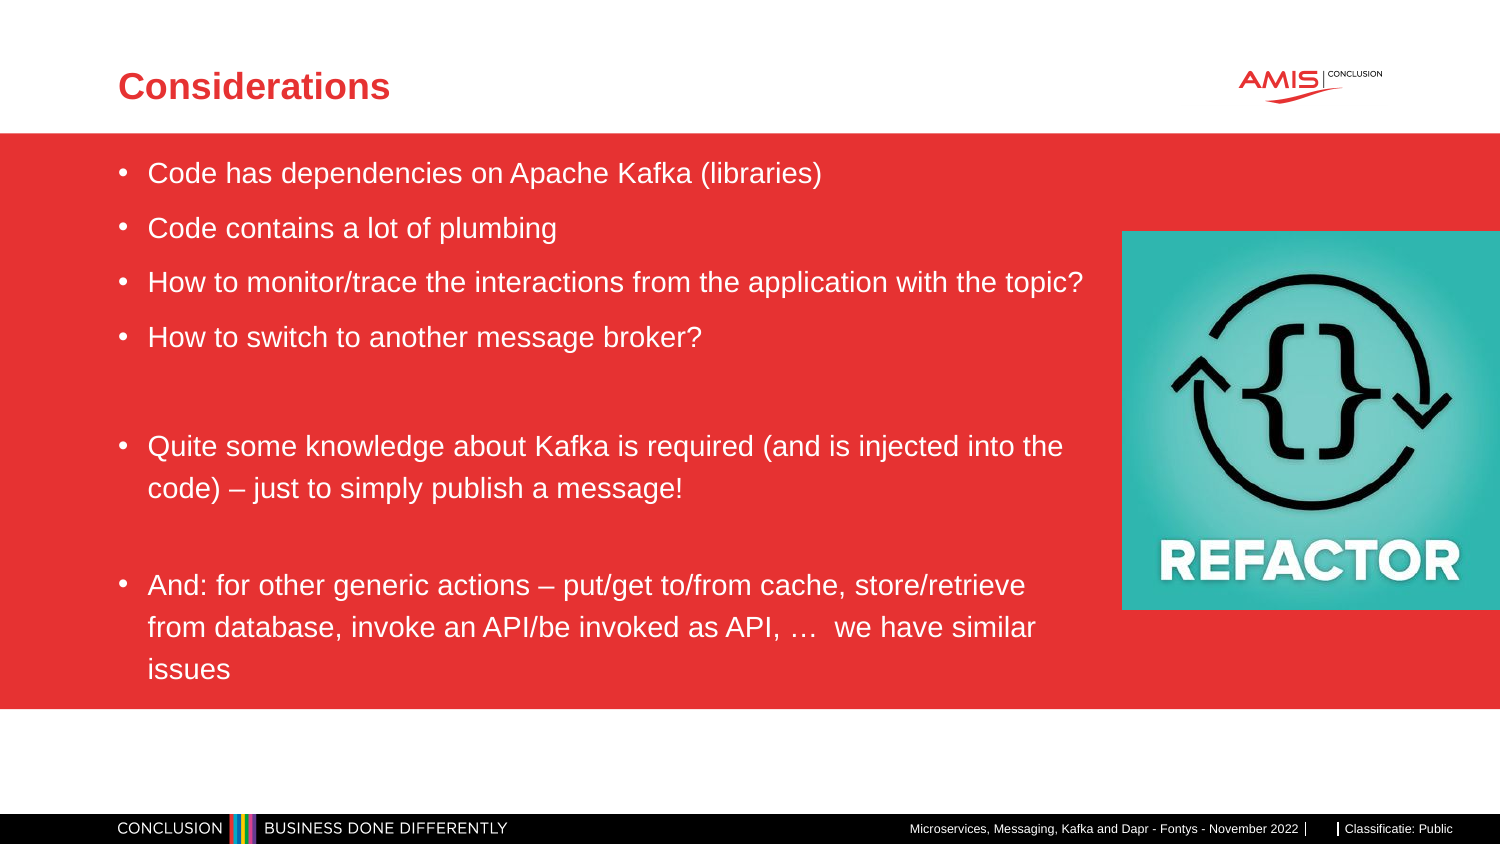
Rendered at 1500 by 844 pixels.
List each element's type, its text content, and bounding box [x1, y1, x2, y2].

picture [0, 814, 236, 844]
picture [1121, 231, 1500, 610]
picture [239, 814, 1500, 844]
picture [1205, 59, 1388, 106]
list Code has dependencies on Apache Kafka (libraries) Code contains a lot of plumbing How to monitor/trace the interactions from the application with the topic? How to switch to another message broker? Quite some knowledge about Kafka is required (and is injected into the code) – just to simply publish a message! And: for other generic actions – put/get to/from cache, store/retrieve from database, invoke an API/be invoked as API, … we have similar issues [118, 147, 1093, 706]
title Considerations [118, 47, 1205, 130]
footer Microservices, Messaging, Kafka and Dapr - Fontys - November 2022 [814, 820, 1299, 839]
